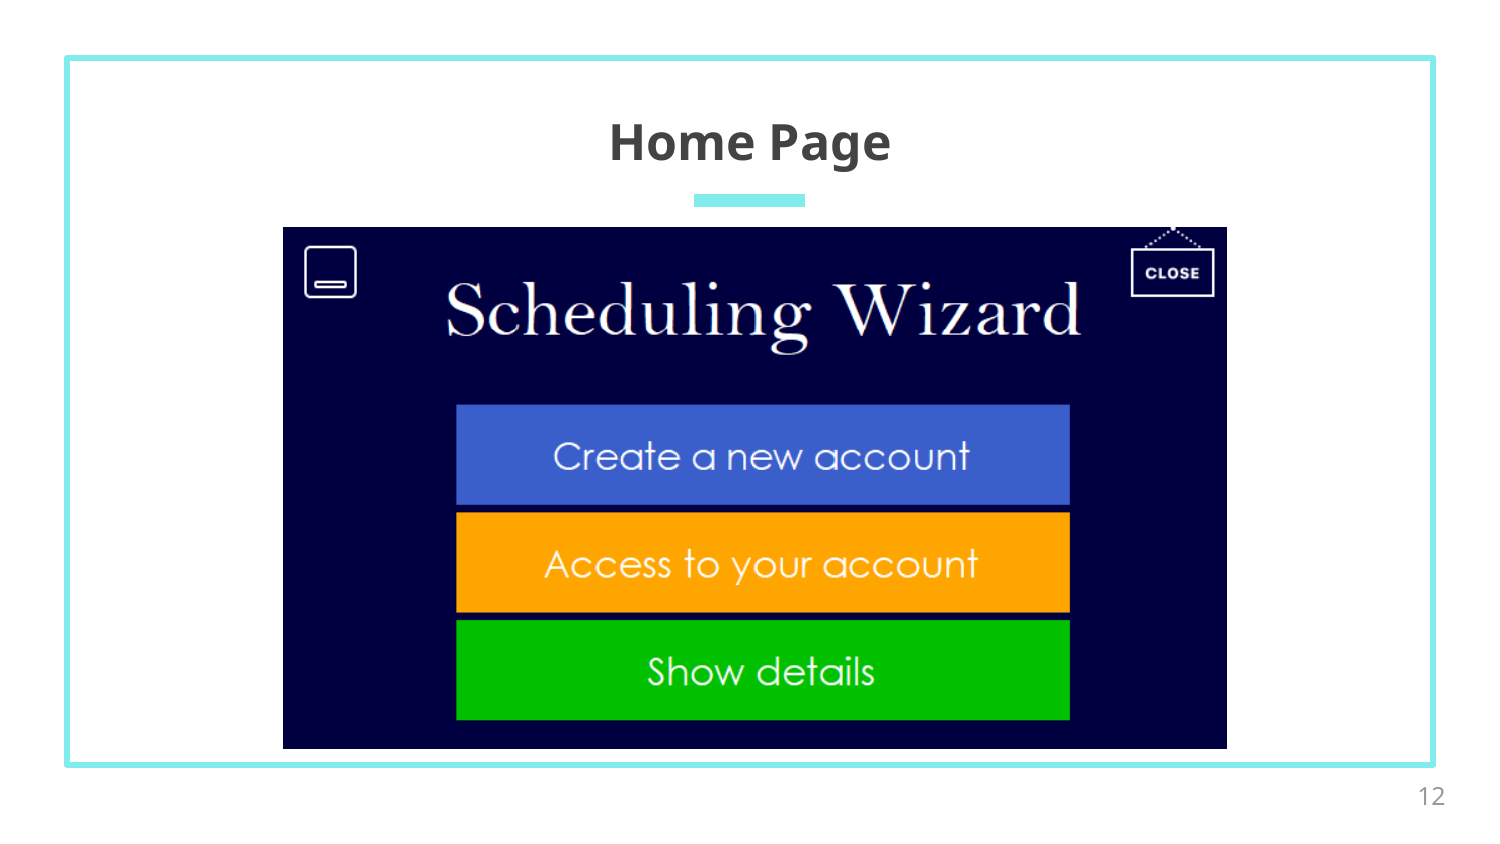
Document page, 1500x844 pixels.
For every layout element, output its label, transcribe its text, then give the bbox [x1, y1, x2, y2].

slide_number 12 [1402, 764, 1493, 830]
title Home Page [0, 35, 1500, 186]
picture [280, 224, 1231, 752]
